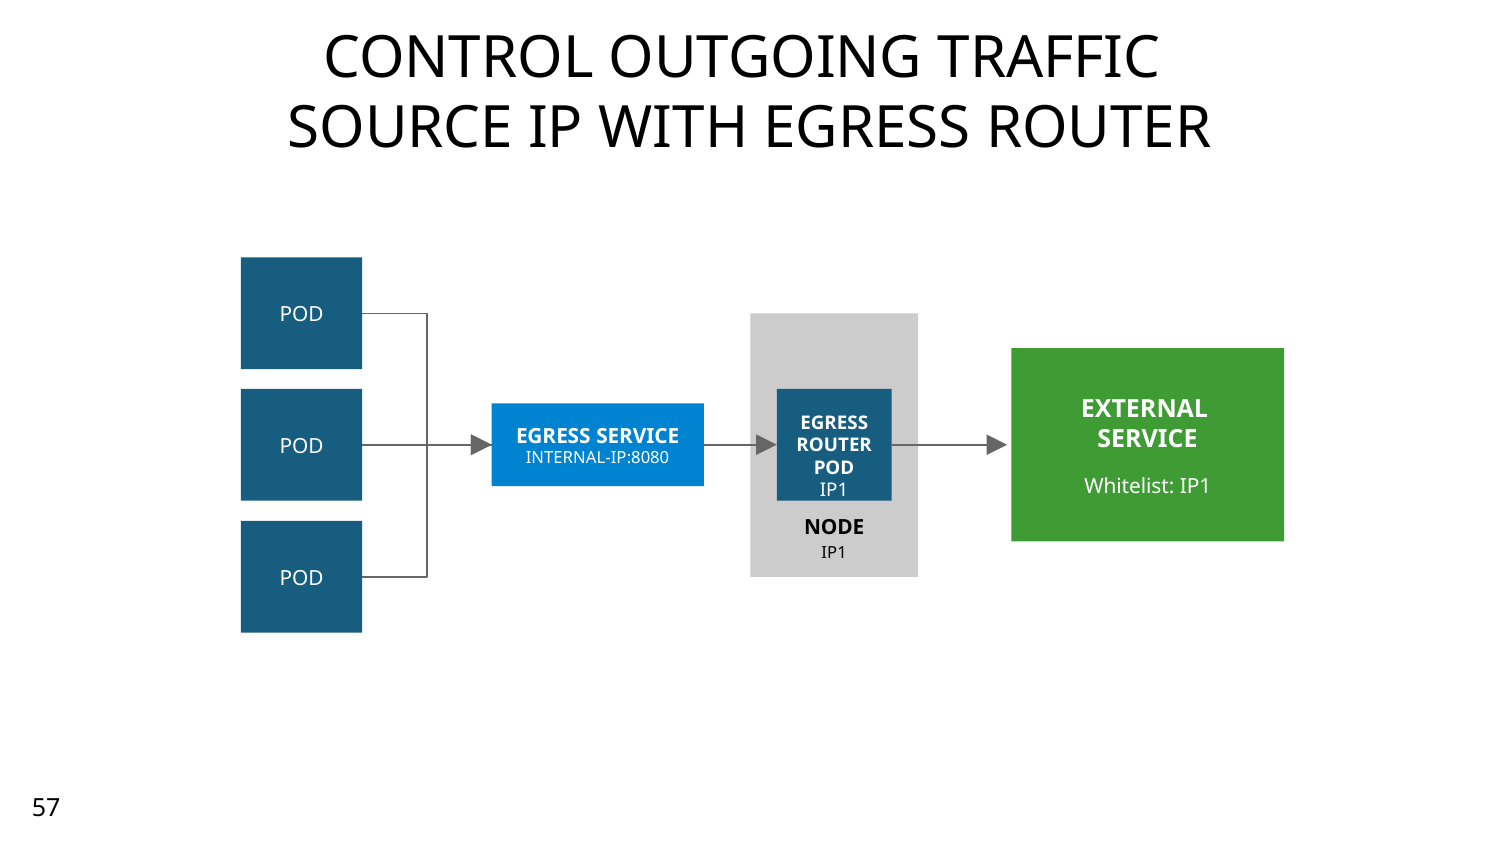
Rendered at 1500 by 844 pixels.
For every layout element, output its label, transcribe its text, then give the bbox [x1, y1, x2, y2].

text_box EGRESS ROUTER POD IP1 [766, 395, 903, 494]
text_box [361, 312, 492, 443]
text_box [776, 388, 892, 395]
text_box POD [240, 388, 356, 501]
slide_number 57 [16, 776, 86, 842]
text_box POD [240, 257, 363, 370]
text_box EXTERNAL SERVICE Whitelist: IP1 [1011, 348, 1285, 542]
text_box POD [240, 520, 363, 633]
text_box NODE IP1 [750, 313, 919, 444]
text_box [361, 444, 492, 578]
text_box [776, 494, 892, 501]
text_box EGRESS SERVICE INTERNAL-IP:8080 [496, 403, 704, 487]
text_box NODE IP1 [750, 452, 919, 577]
title CONTROL OUTGOING TRAFFIC SOURCE IP WITH EGRESS ROUTER [135, 0, 1365, 175]
